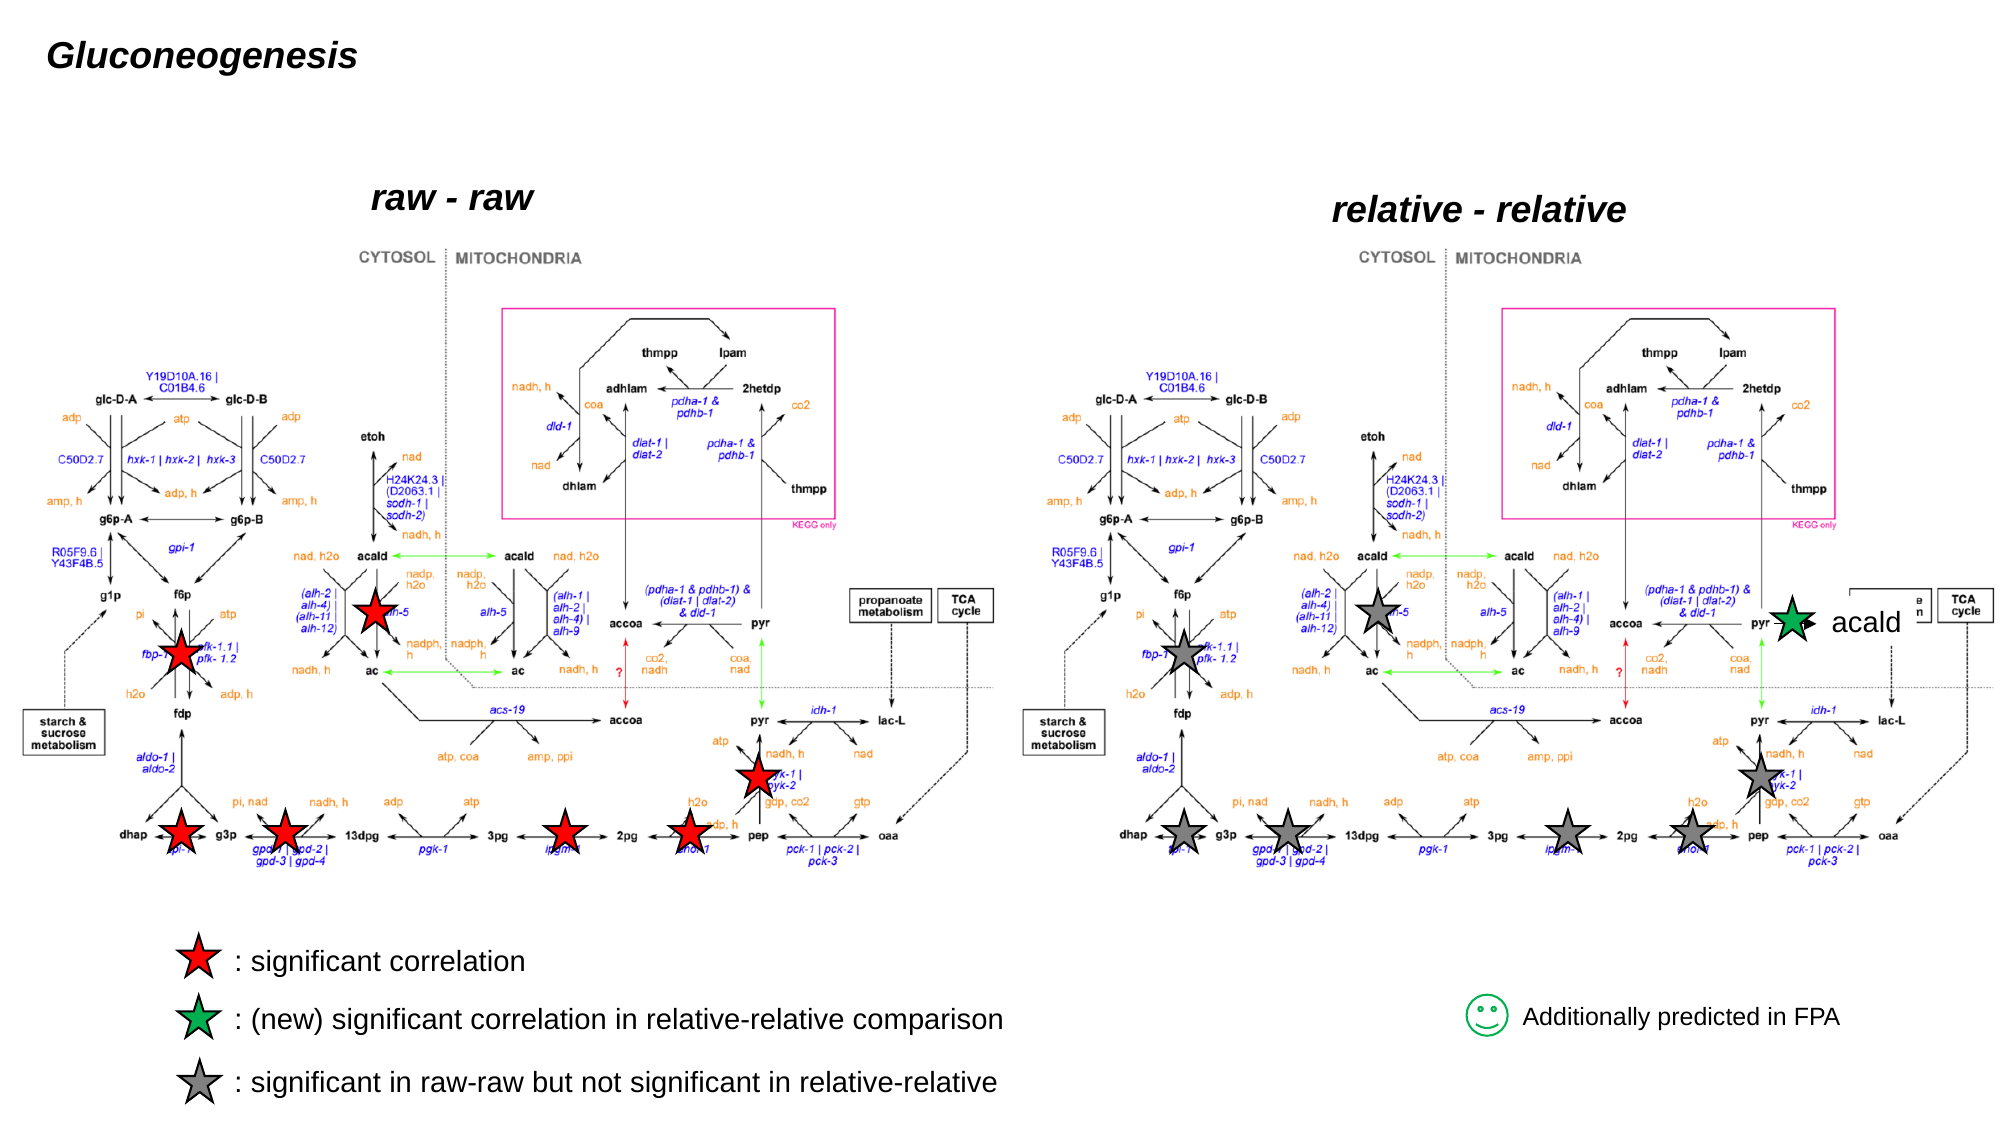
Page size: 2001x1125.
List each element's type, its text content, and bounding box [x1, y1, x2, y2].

text_box : (new) significant correlation in relative-relative comparison [219, 992, 1164, 1043]
text_box : significant in raw-raw but not significant in relative-relative [219, 1055, 1164, 1106]
text_box [174, 931, 219, 980]
text_box Additionally predicted in FPA [1507, 992, 2000, 1038]
text_box relative - relative [1317, 177, 1643, 238]
text_box raw - raw [356, 165, 549, 225]
text_box Gluconeogenesis [31, 23, 374, 84]
text_box [175, 1056, 224, 1105]
picture [13, 247, 1000, 887]
picture [1013, 247, 2000, 887]
text_box [174, 991, 223, 1041]
text_box : significant correlation [219, 934, 1164, 985]
text_box [1465, 993, 1507, 1037]
